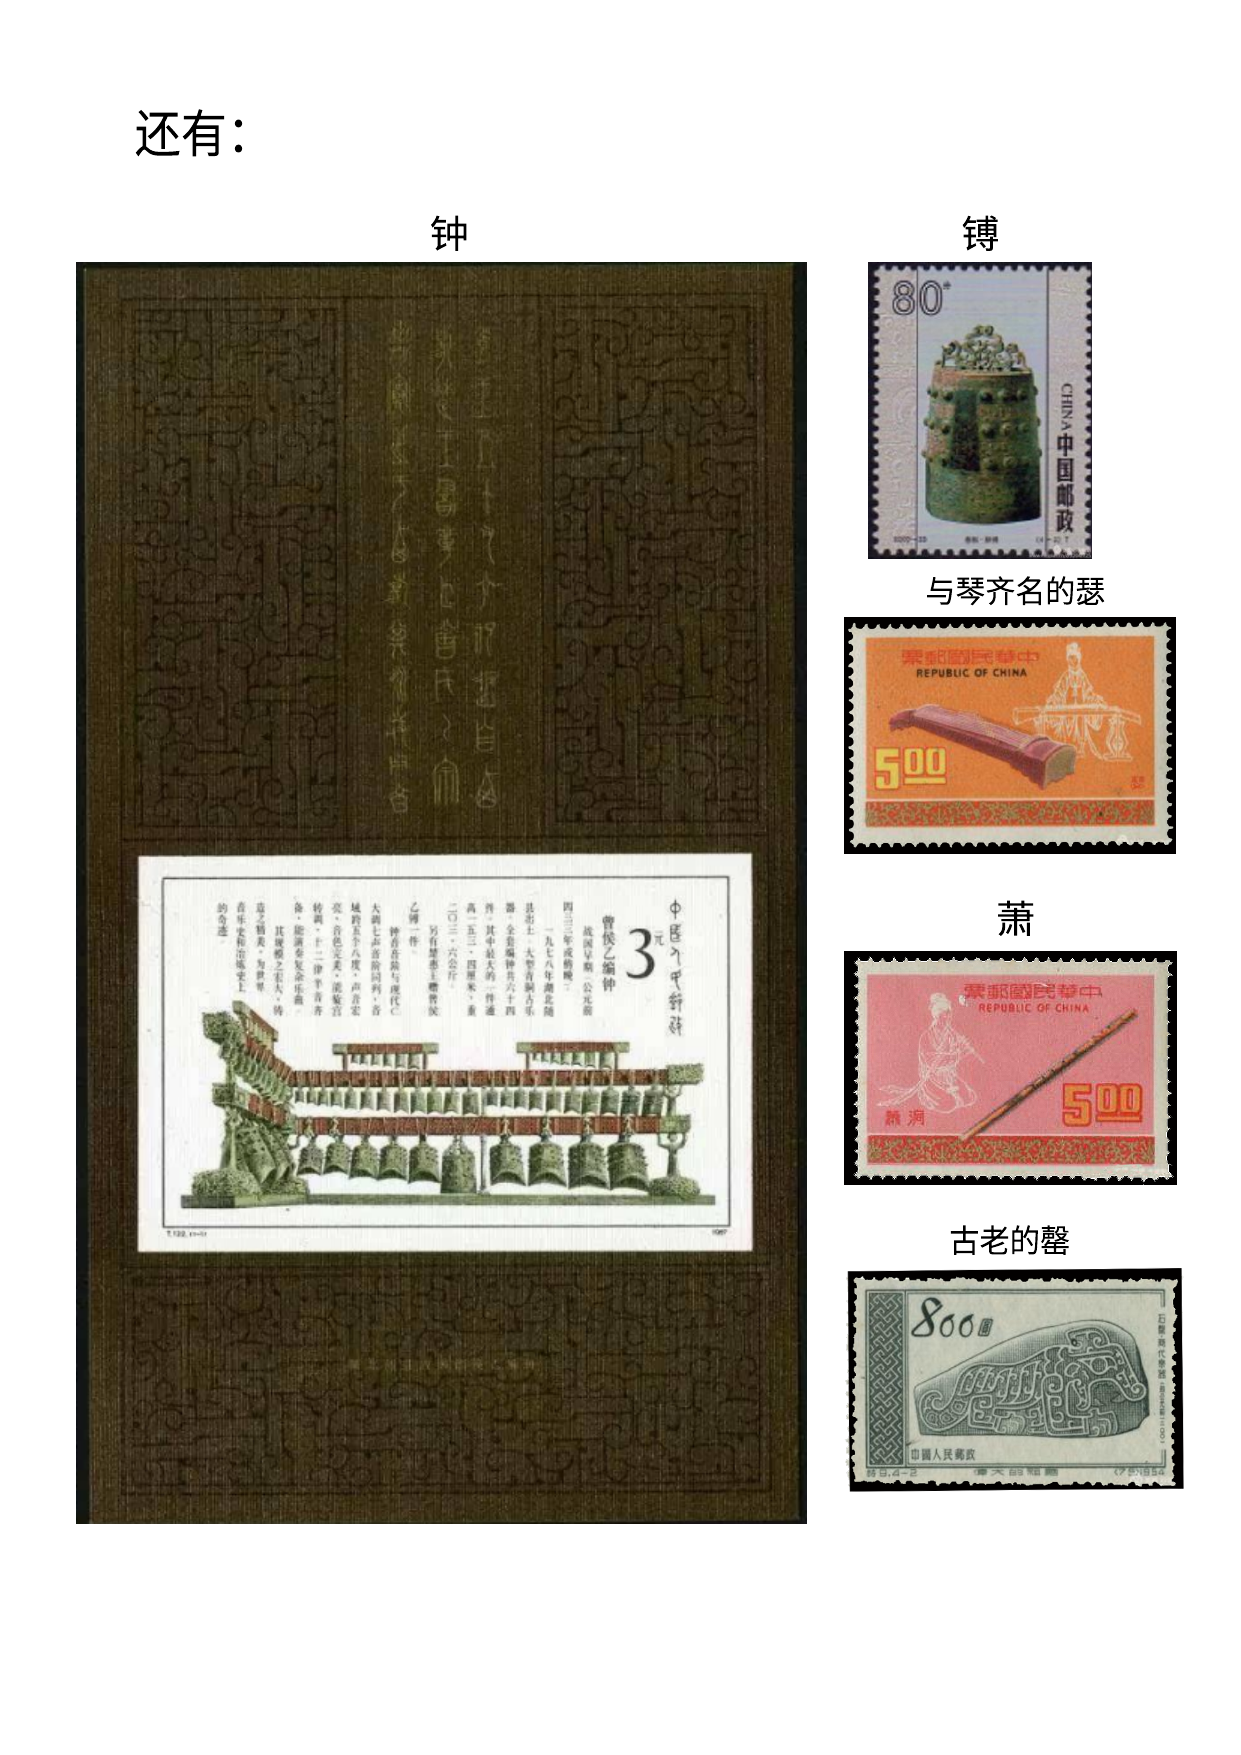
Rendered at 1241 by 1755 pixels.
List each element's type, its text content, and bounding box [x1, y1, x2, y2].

text_box 古老的罄 [1041, 1225, 1069, 1255]
picture [844, 616, 1176, 854]
picture [844, 1267, 1184, 1492]
picture [844, 950, 1178, 1185]
picture [76, 262, 807, 1524]
picture [867, 262, 1092, 560]
